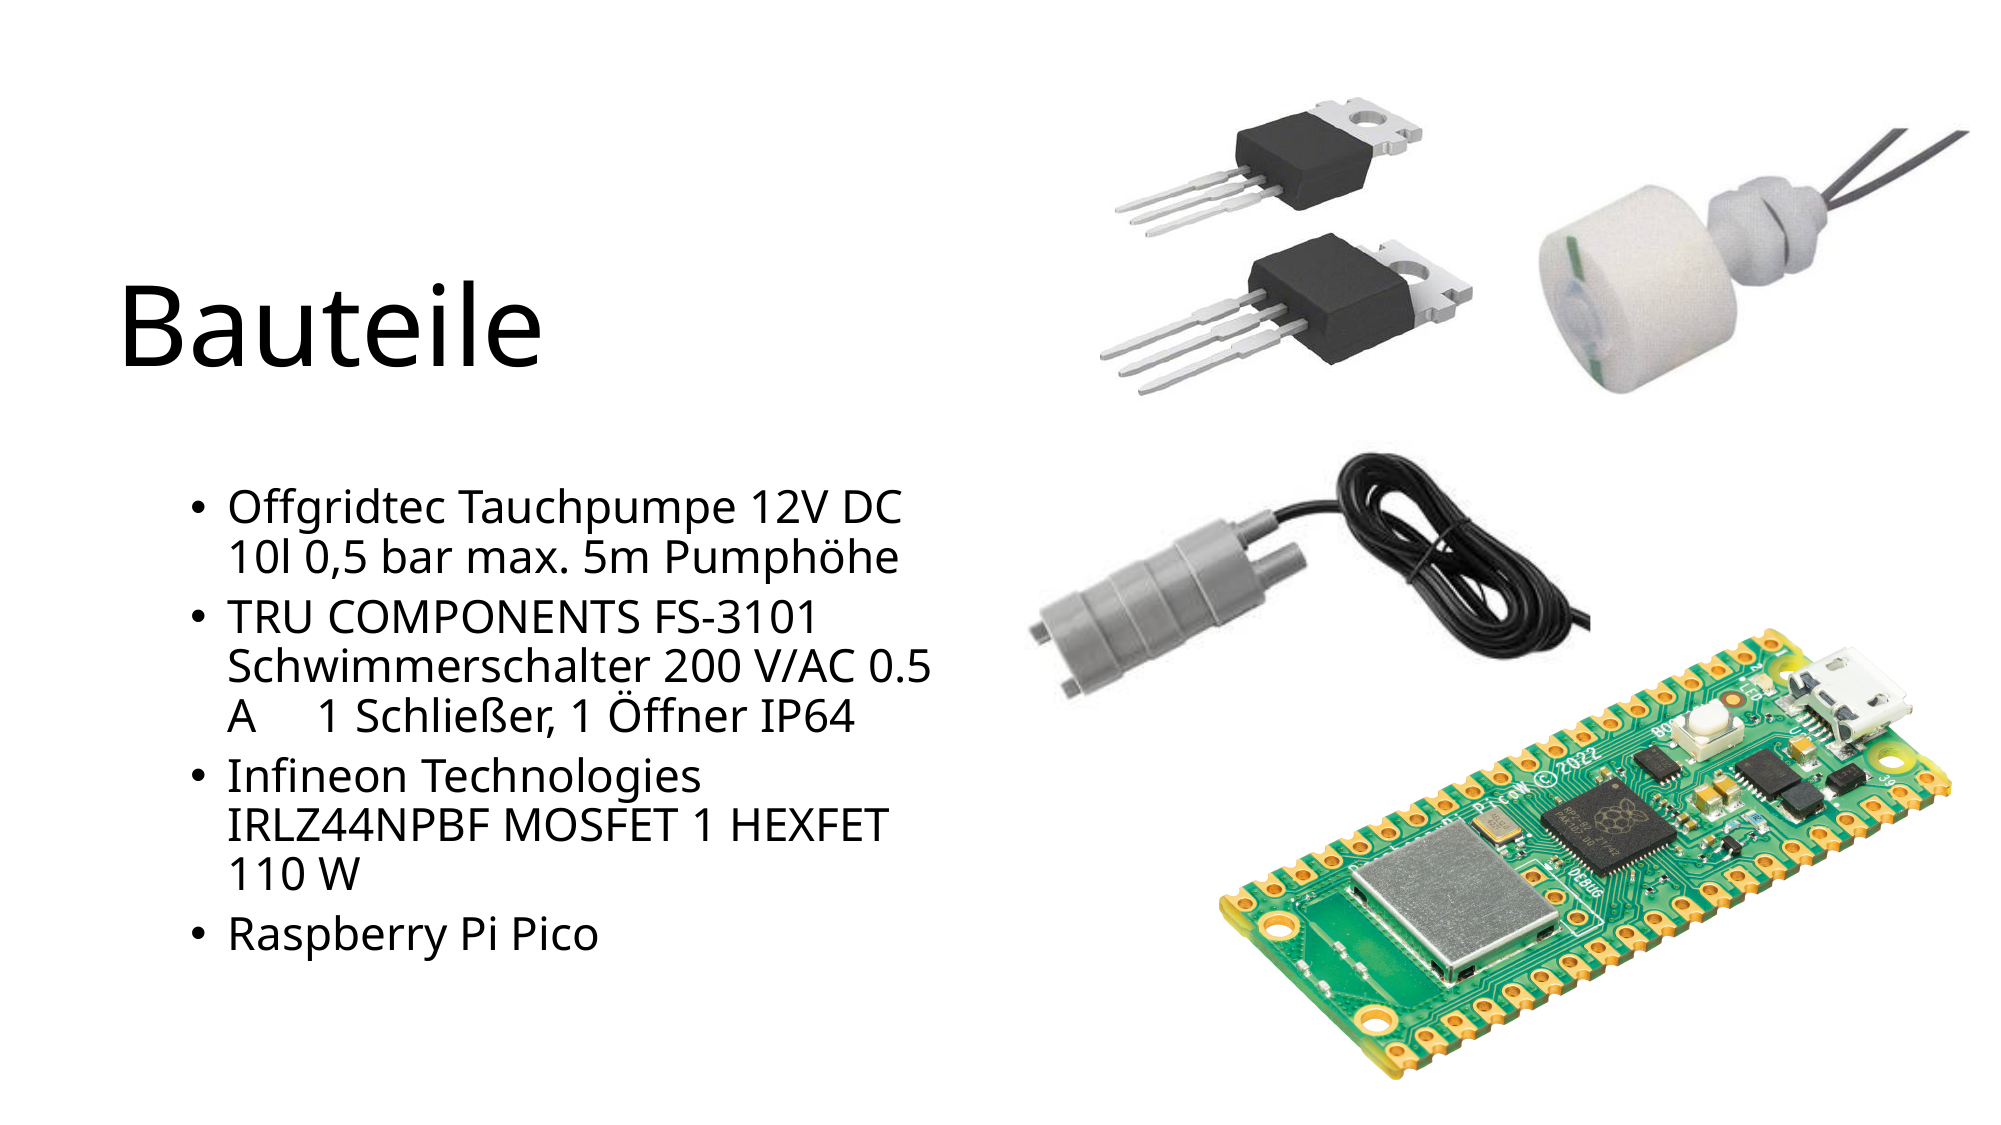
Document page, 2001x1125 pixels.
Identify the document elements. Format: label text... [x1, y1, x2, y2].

title Bauteile [100, 59, 970, 399]
picture [1099, 59, 1473, 432]
list Offgridtec Tauchpumpe 12V DC 10l 0,5 bar max. 5m Pumphöhe TRU COMPONENTS FS-3101 Schwimmerschalter 200 V/AC 0.5 A 1 Schließer, 1 Öffner IP64 Infineon Technologies IRLZ44NPBF MOSFET 1 HEXFET 110 W Raspberry Pi Pico [100, 477, 970, 1014]
picture [981, 44, 1970, 1081]
